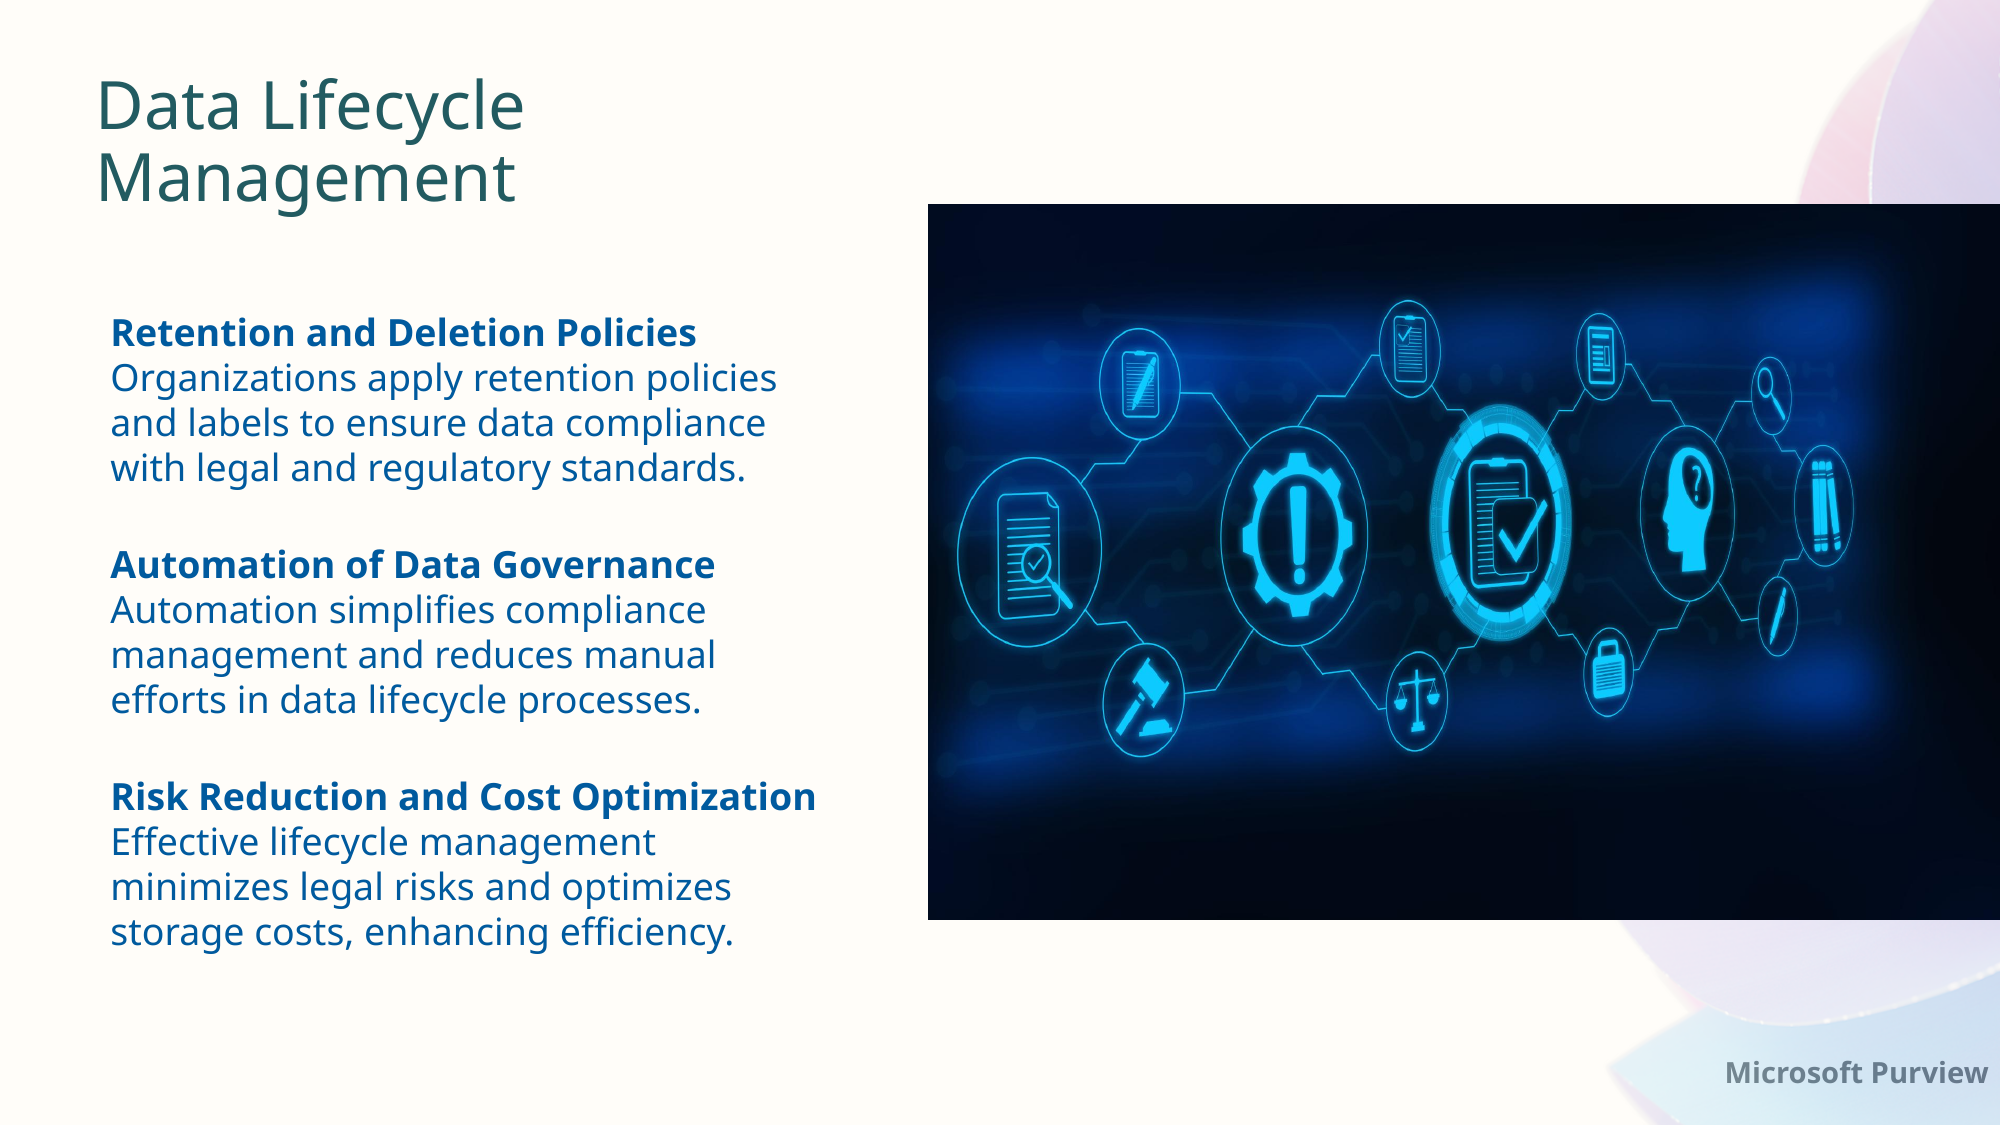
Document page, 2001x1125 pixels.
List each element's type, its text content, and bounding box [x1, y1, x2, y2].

picture [928, 204, 2000, 920]
title Data Lifecycle Management [95, 71, 833, 283]
list Retention and Deletion Policies Organizations apply retention policies and labels to ensure data compliance with legal and regulatory standards. Automation of Data Governance Automation simplifies compliance management and reduces manual efforts in data lifecycle processes. Risk Reduction and Cost Optimization Effective lifecycle management minimizes legal risks and optimizes storage costs, enhancing efficiency. [95, 301, 833, 984]
